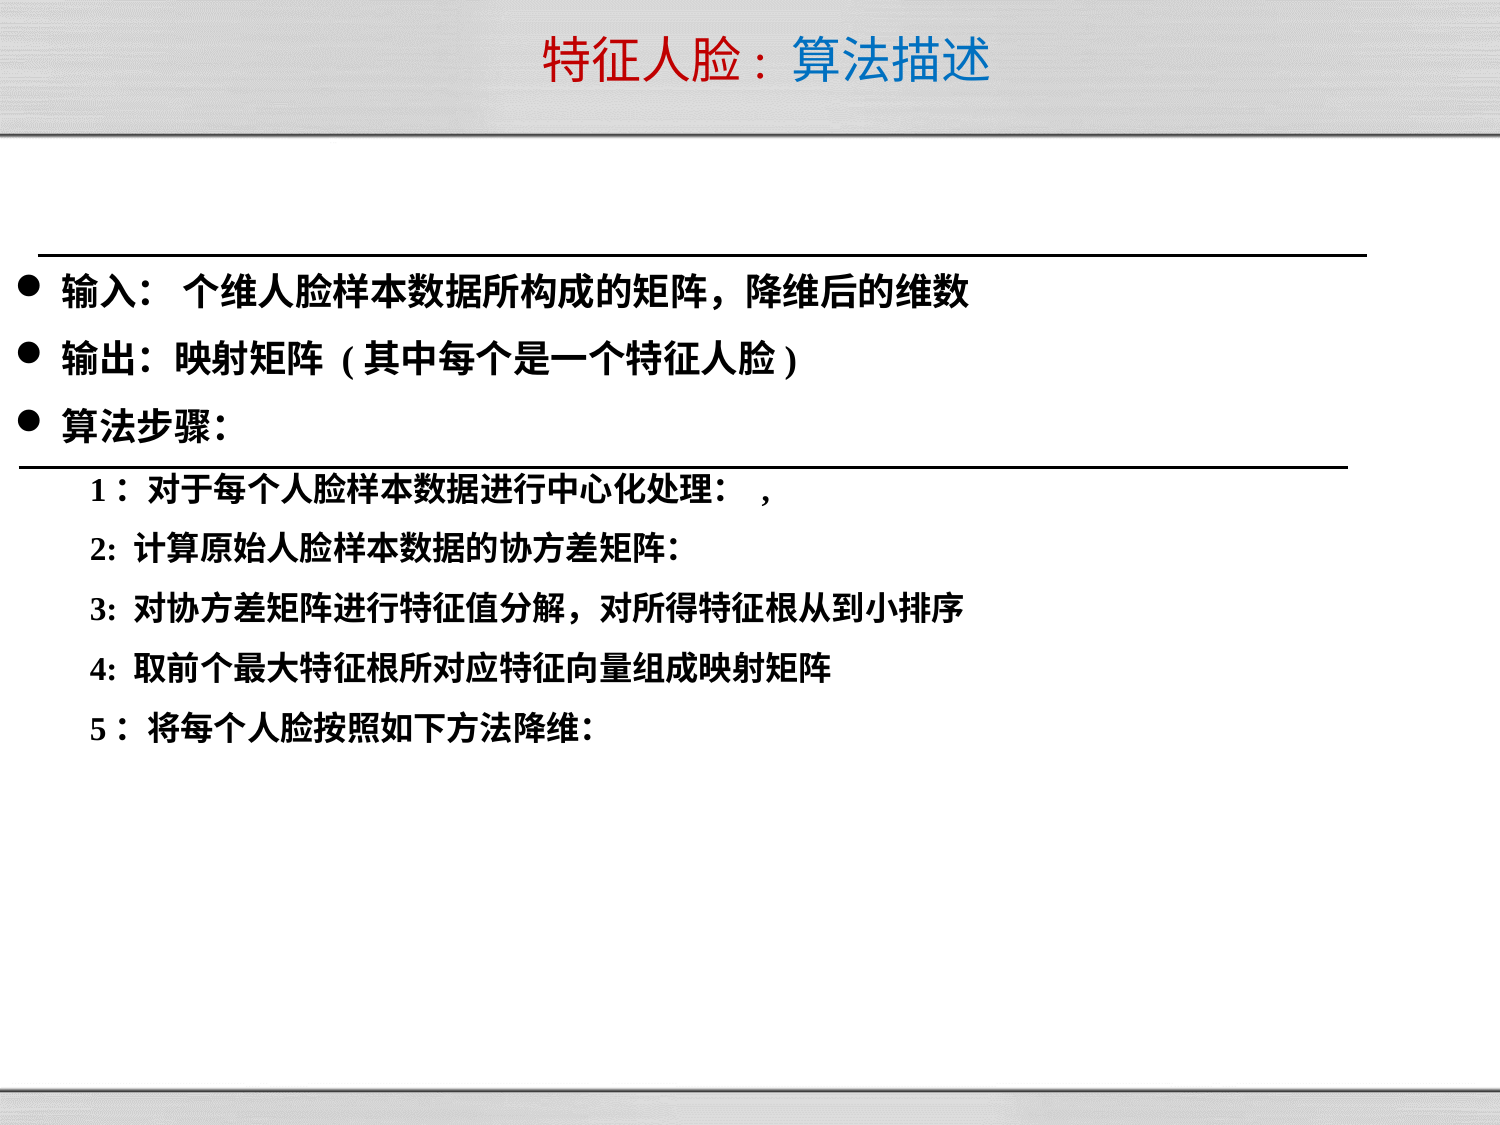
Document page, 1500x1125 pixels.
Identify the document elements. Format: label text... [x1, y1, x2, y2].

title 特征人脸: 算法描述 [88, 0, 1445, 108]
picture [0, 0, 1500, 1125]
